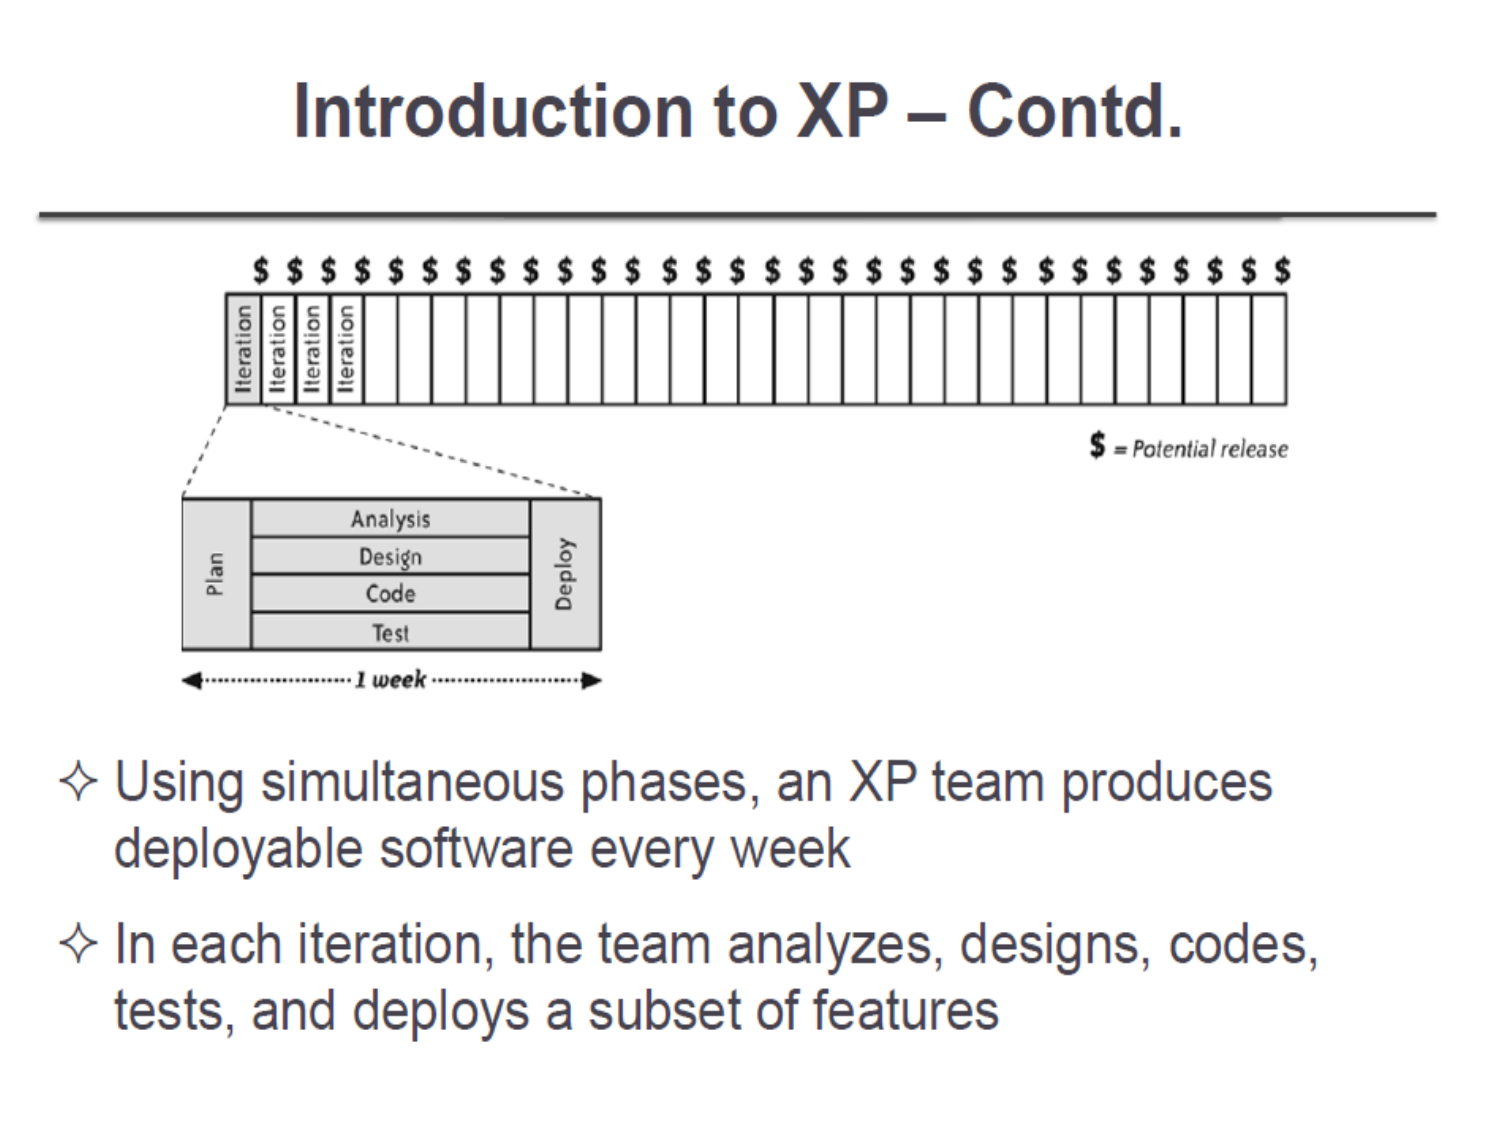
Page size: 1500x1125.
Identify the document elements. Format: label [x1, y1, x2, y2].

list [0, 0, 1463, 1101]
